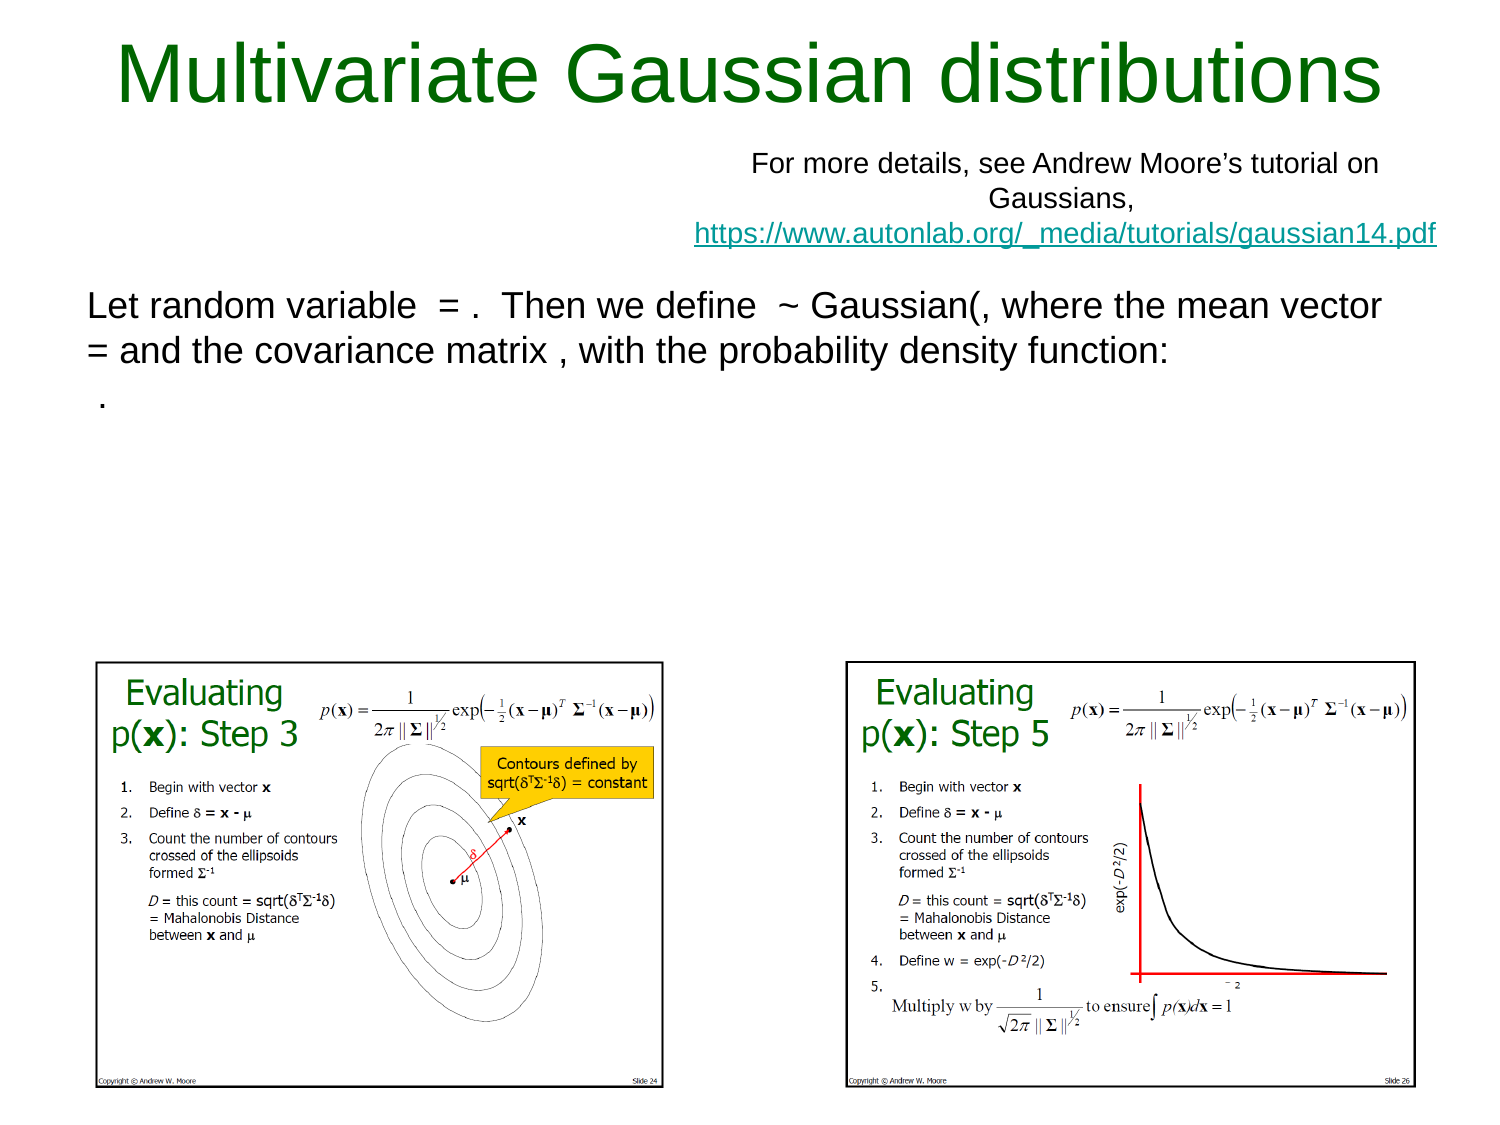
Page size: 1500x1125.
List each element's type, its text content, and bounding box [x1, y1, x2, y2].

text_box Multivariate Gaussian distributions [74, 12, 1425, 127]
picture [835, 653, 1426, 1094]
picture [87, 654, 670, 1099]
text_box For more details, see Andrew Moore’s tutorial on Gaussians, https://www.autonlab.org/_media/tutorials/gaussian14.pdf [659, 137, 1473, 257]
